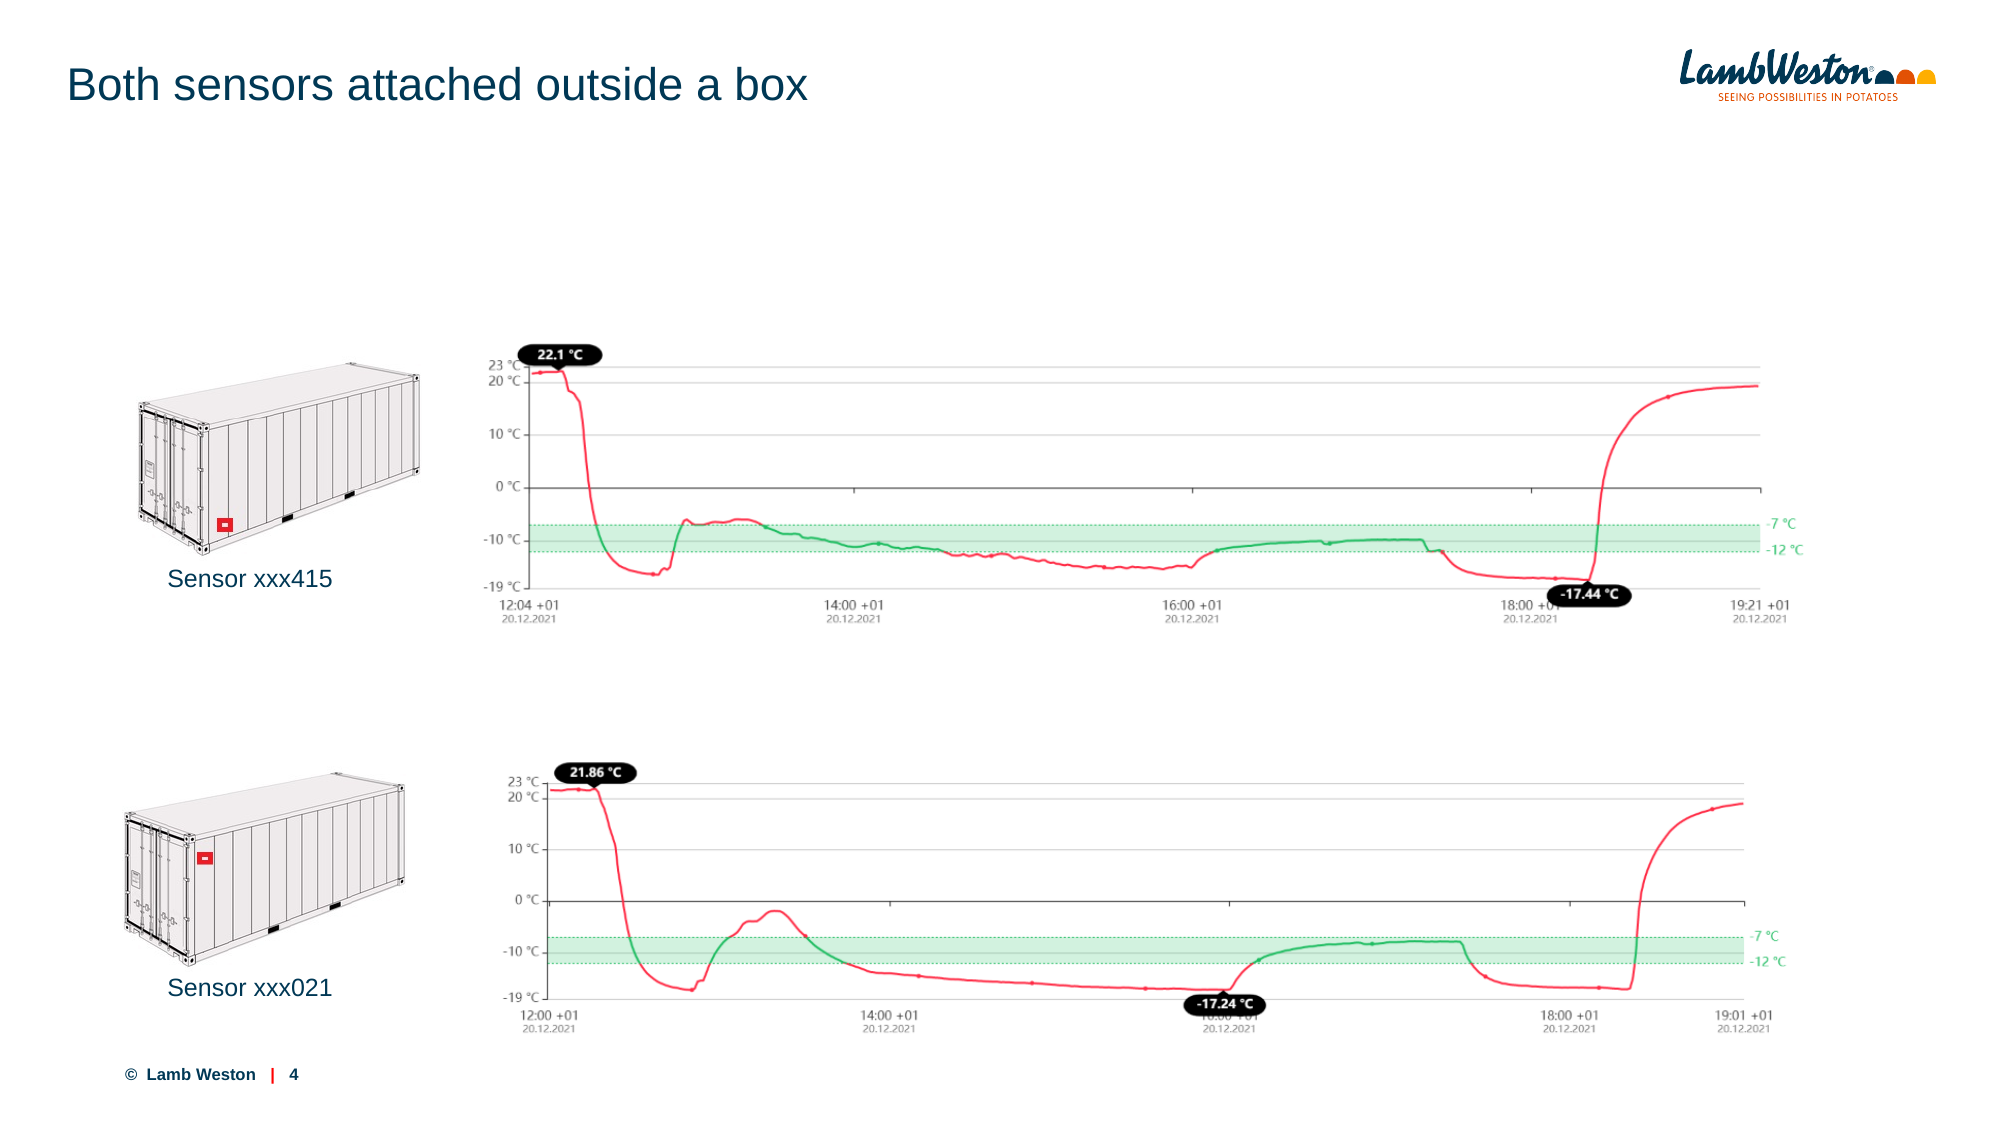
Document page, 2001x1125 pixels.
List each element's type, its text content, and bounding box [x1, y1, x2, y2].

picture [1680, 49, 1688, 54]
picture [1775, 49, 1936, 101]
picture [1692, 49, 1769, 54]
picture [125, 1068, 137, 1080]
picture [487, 690, 1807, 1060]
text_box Sensor xxx021 [167, 979, 355, 1007]
picture [120, 347, 428, 561]
title Both sensors attached outside a box [66, 54, 1782, 214]
picture [105, 758, 414, 972]
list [467, 270, 1824, 652]
text_box Sensor xxx415 [167, 569, 352, 599]
